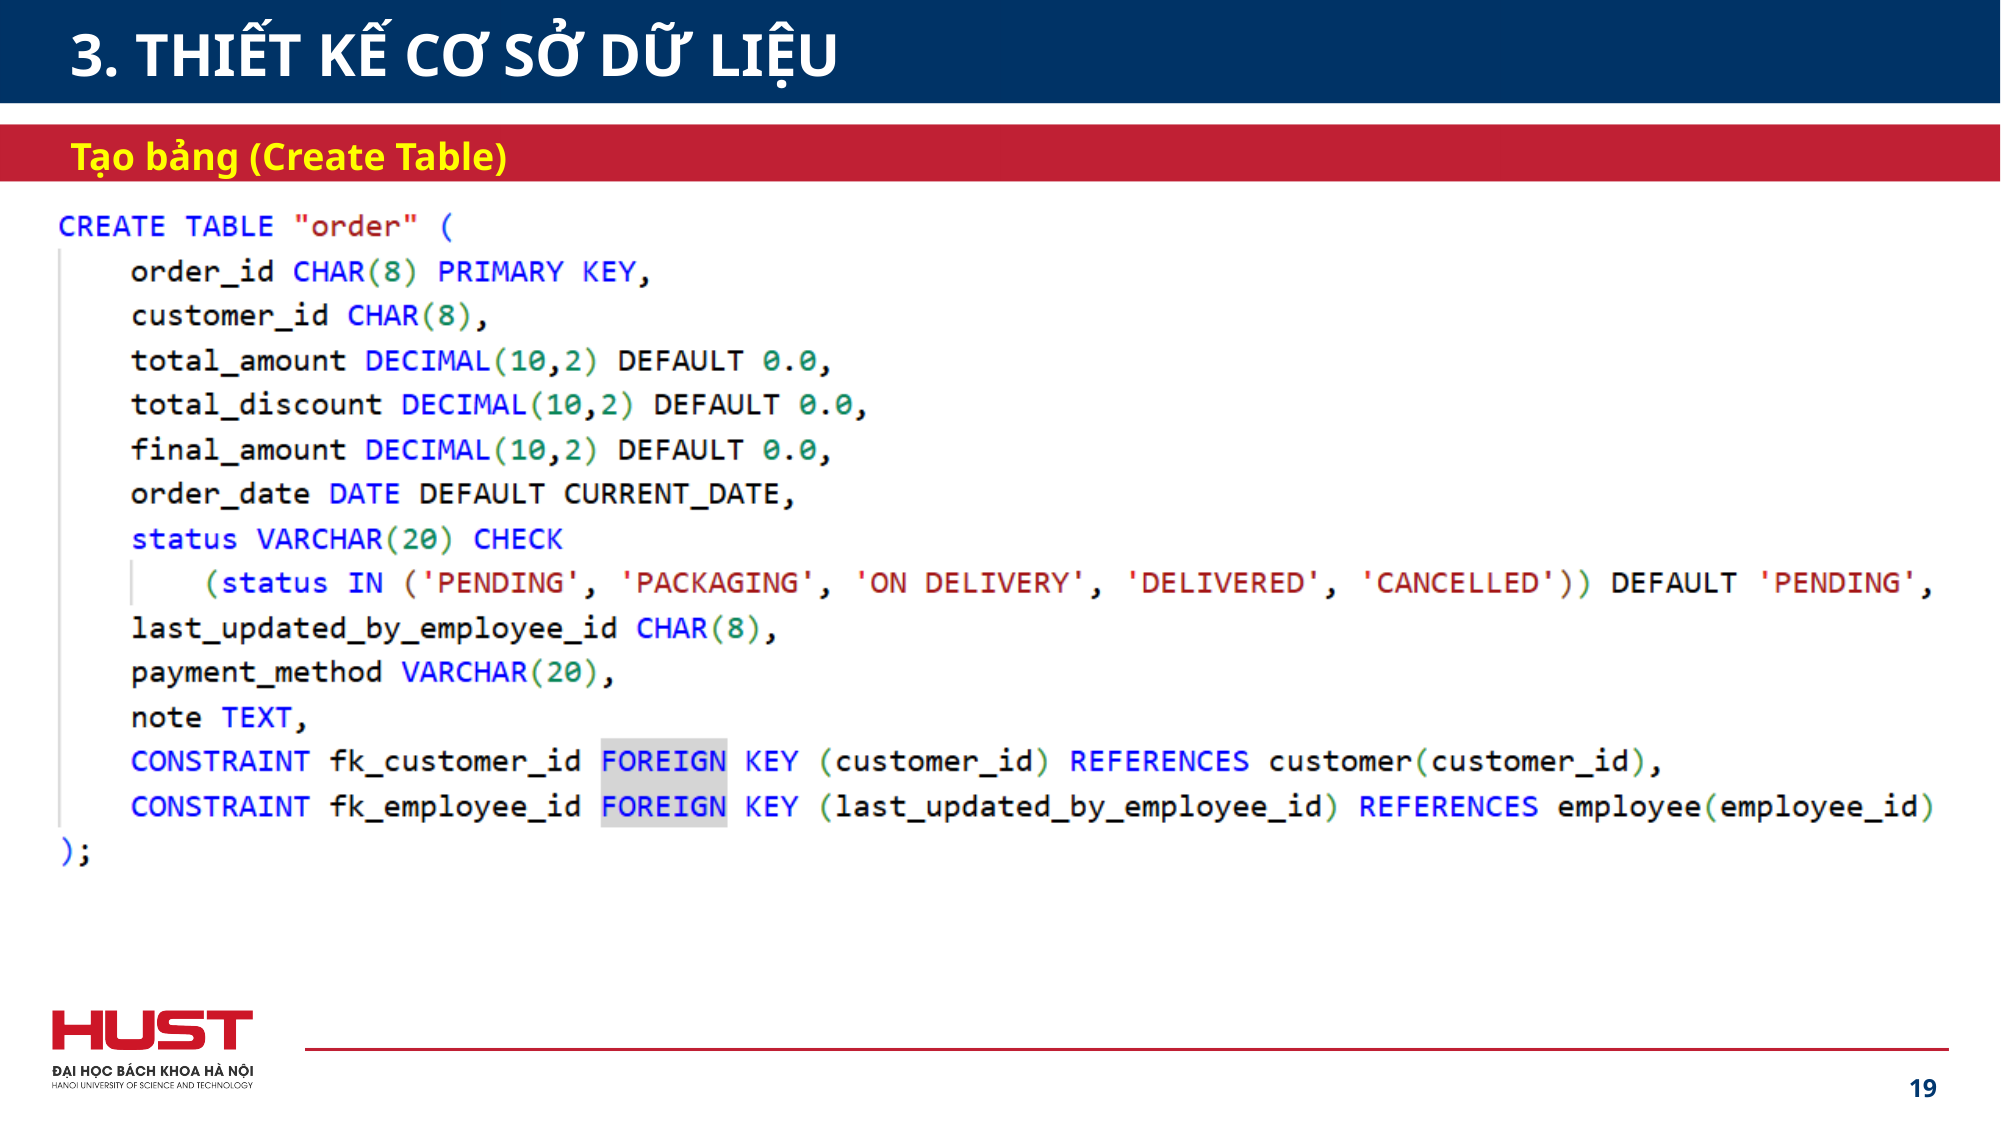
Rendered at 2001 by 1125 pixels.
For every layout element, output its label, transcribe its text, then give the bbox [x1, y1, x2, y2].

picture [0, 0, 2001, 1125]
slide_number 19 [1502, 1065, 1953, 1125]
text_box Tạo bảng (Create Table) [55, 130, 1945, 202]
title 3. THIẾT KẾ CƠ SỞ DỮ LIỆU [55, 18, 1945, 90]
